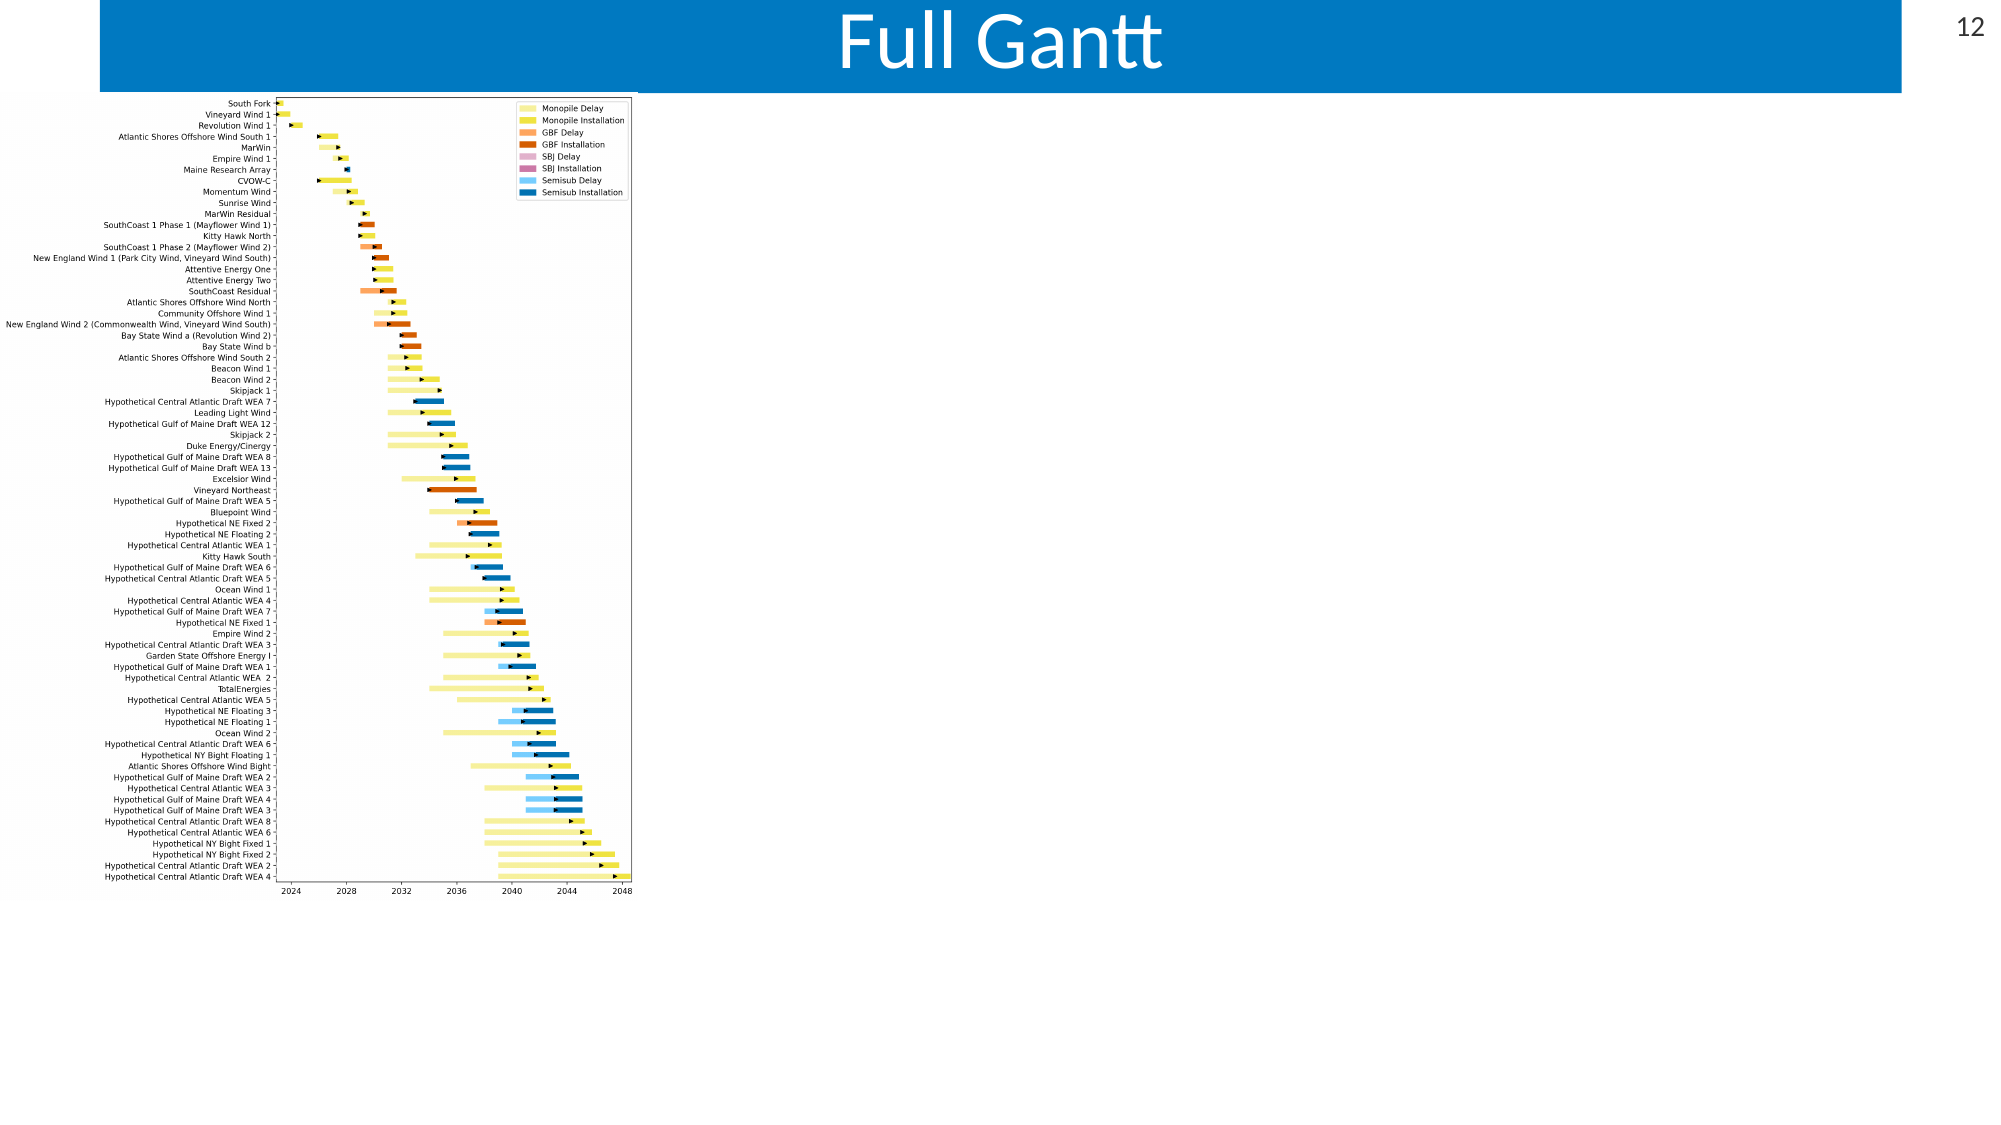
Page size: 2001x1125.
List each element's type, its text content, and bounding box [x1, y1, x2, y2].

picture [0, 92, 638, 902]
title Full Gantt [99, 0, 1902, 94]
